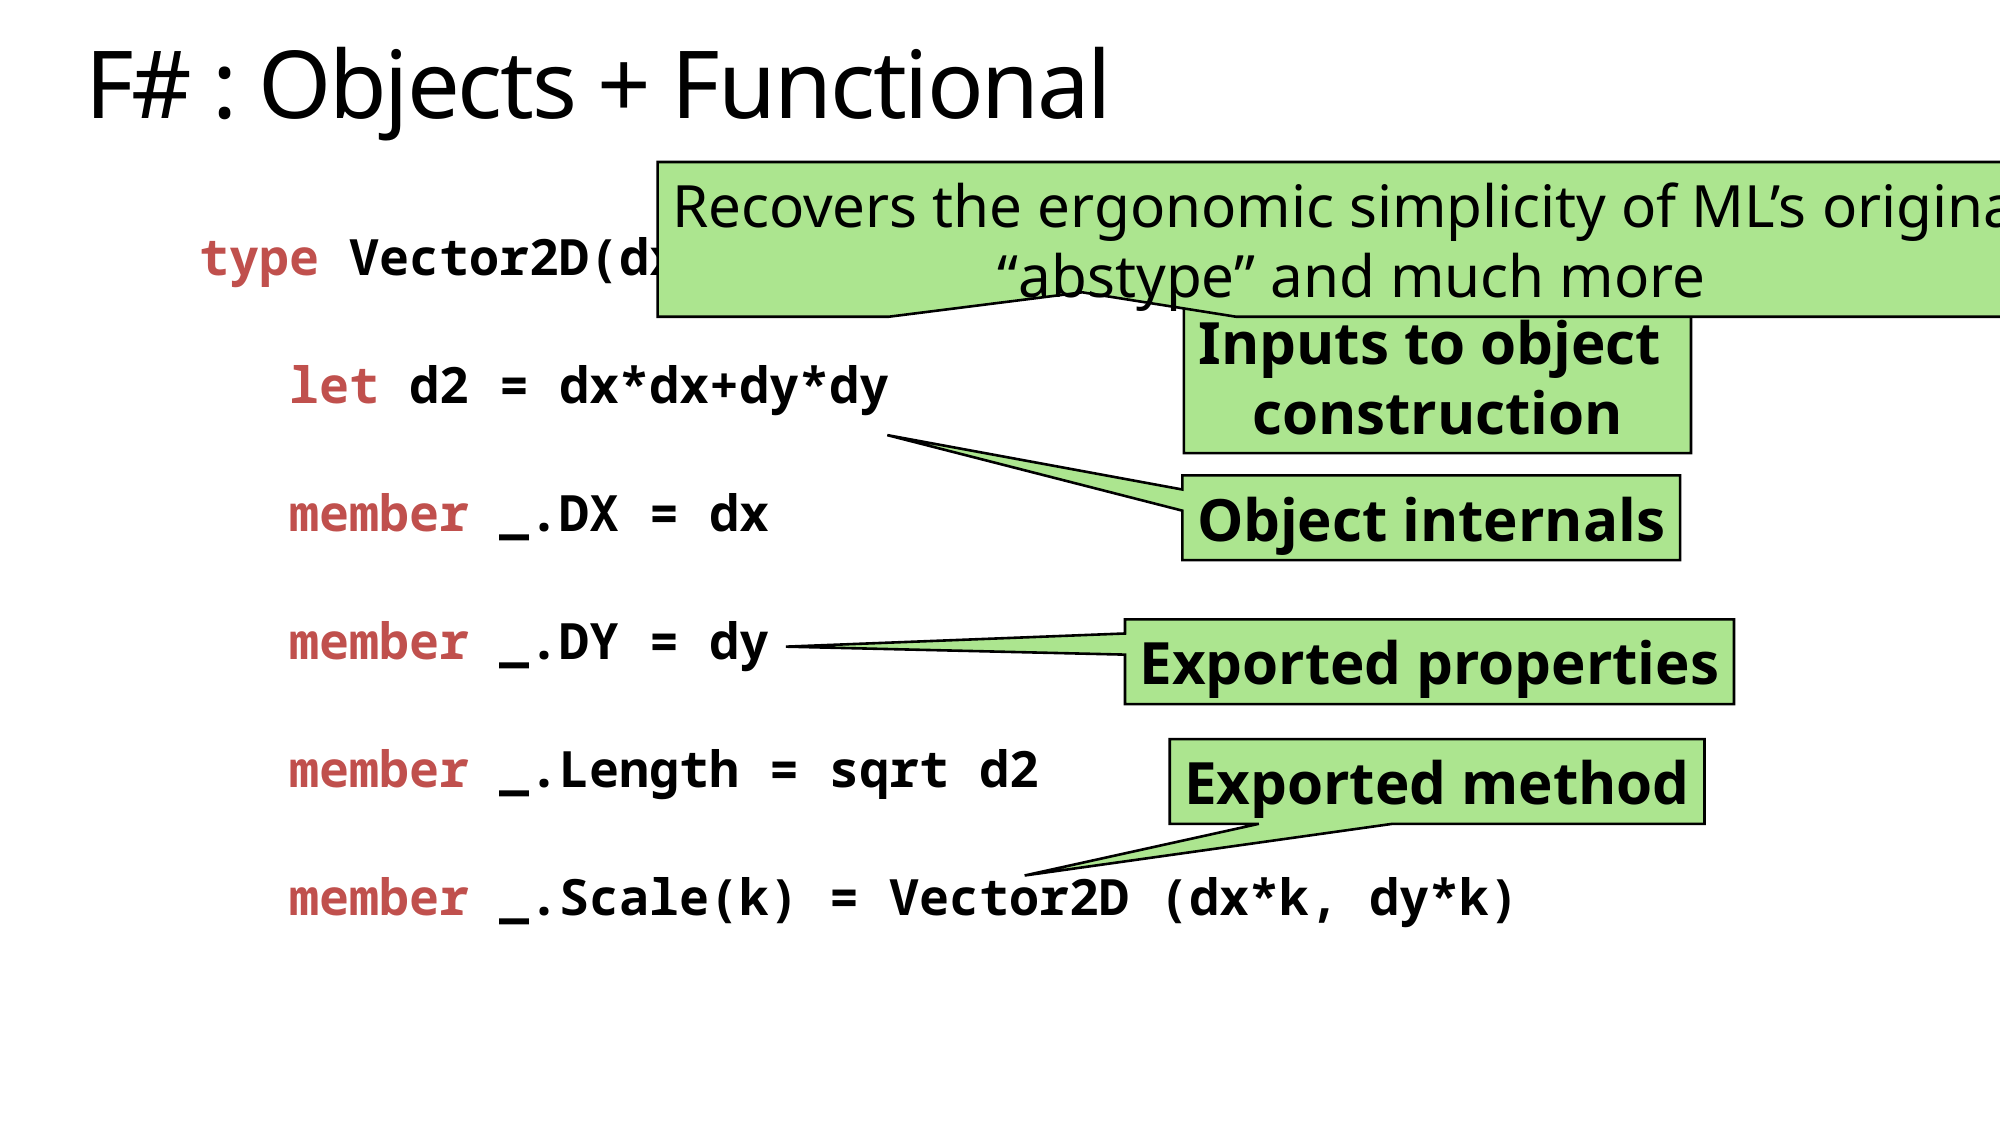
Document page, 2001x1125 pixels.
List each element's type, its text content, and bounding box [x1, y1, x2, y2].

text_box Exported method [1024, 739, 1705, 876]
text_box Exported properties [785, 619, 1735, 705]
title F# : Objects + Functional ️ [85, 37, 1915, 242]
text_box Object internals [887, 435, 1681, 561]
text_box Inputs to object construction [1183, 309, 1691, 454]
list type Vector2D(dx:double, dy:double) = let d2 = dx*dx+dy*dy member _.DX = dx member _.DY = dy member _.Length = sqrt d2 member _.Scale(k) = Vector2D (dx*k, dy*k) [199, 232, 1969, 954]
text_box Recovers the ergonomic simplicity of ML’s original “abstype” and much more [657, 162, 2000, 317]
